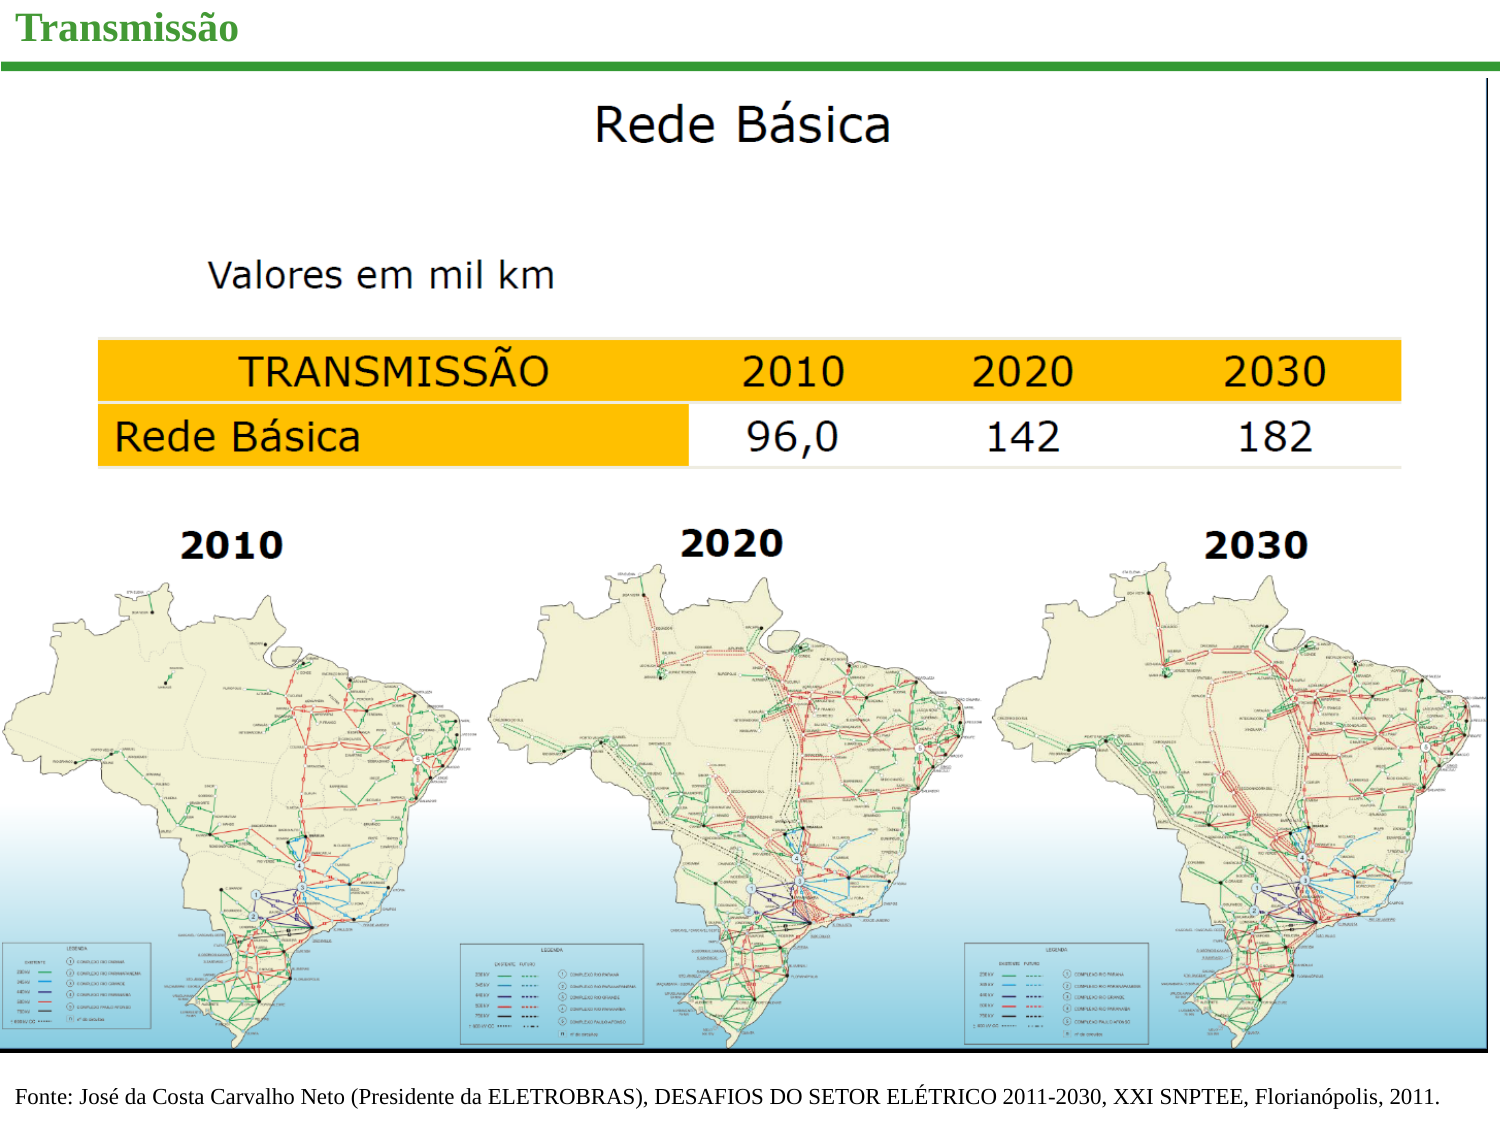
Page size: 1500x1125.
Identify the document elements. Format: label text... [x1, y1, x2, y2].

text_box Fonte: José da Costa Carvalho Neto (Presidente da ELETROBRAS), DESAFIOS DO SETOR ELÉTRICO 2011-2030, XXI SNPTEE, Florianópolis, 2011. [0, 1074, 1483, 1117]
title Transmissão [0, 0, 1454, 61]
picture [0, 77, 1489, 1053]
